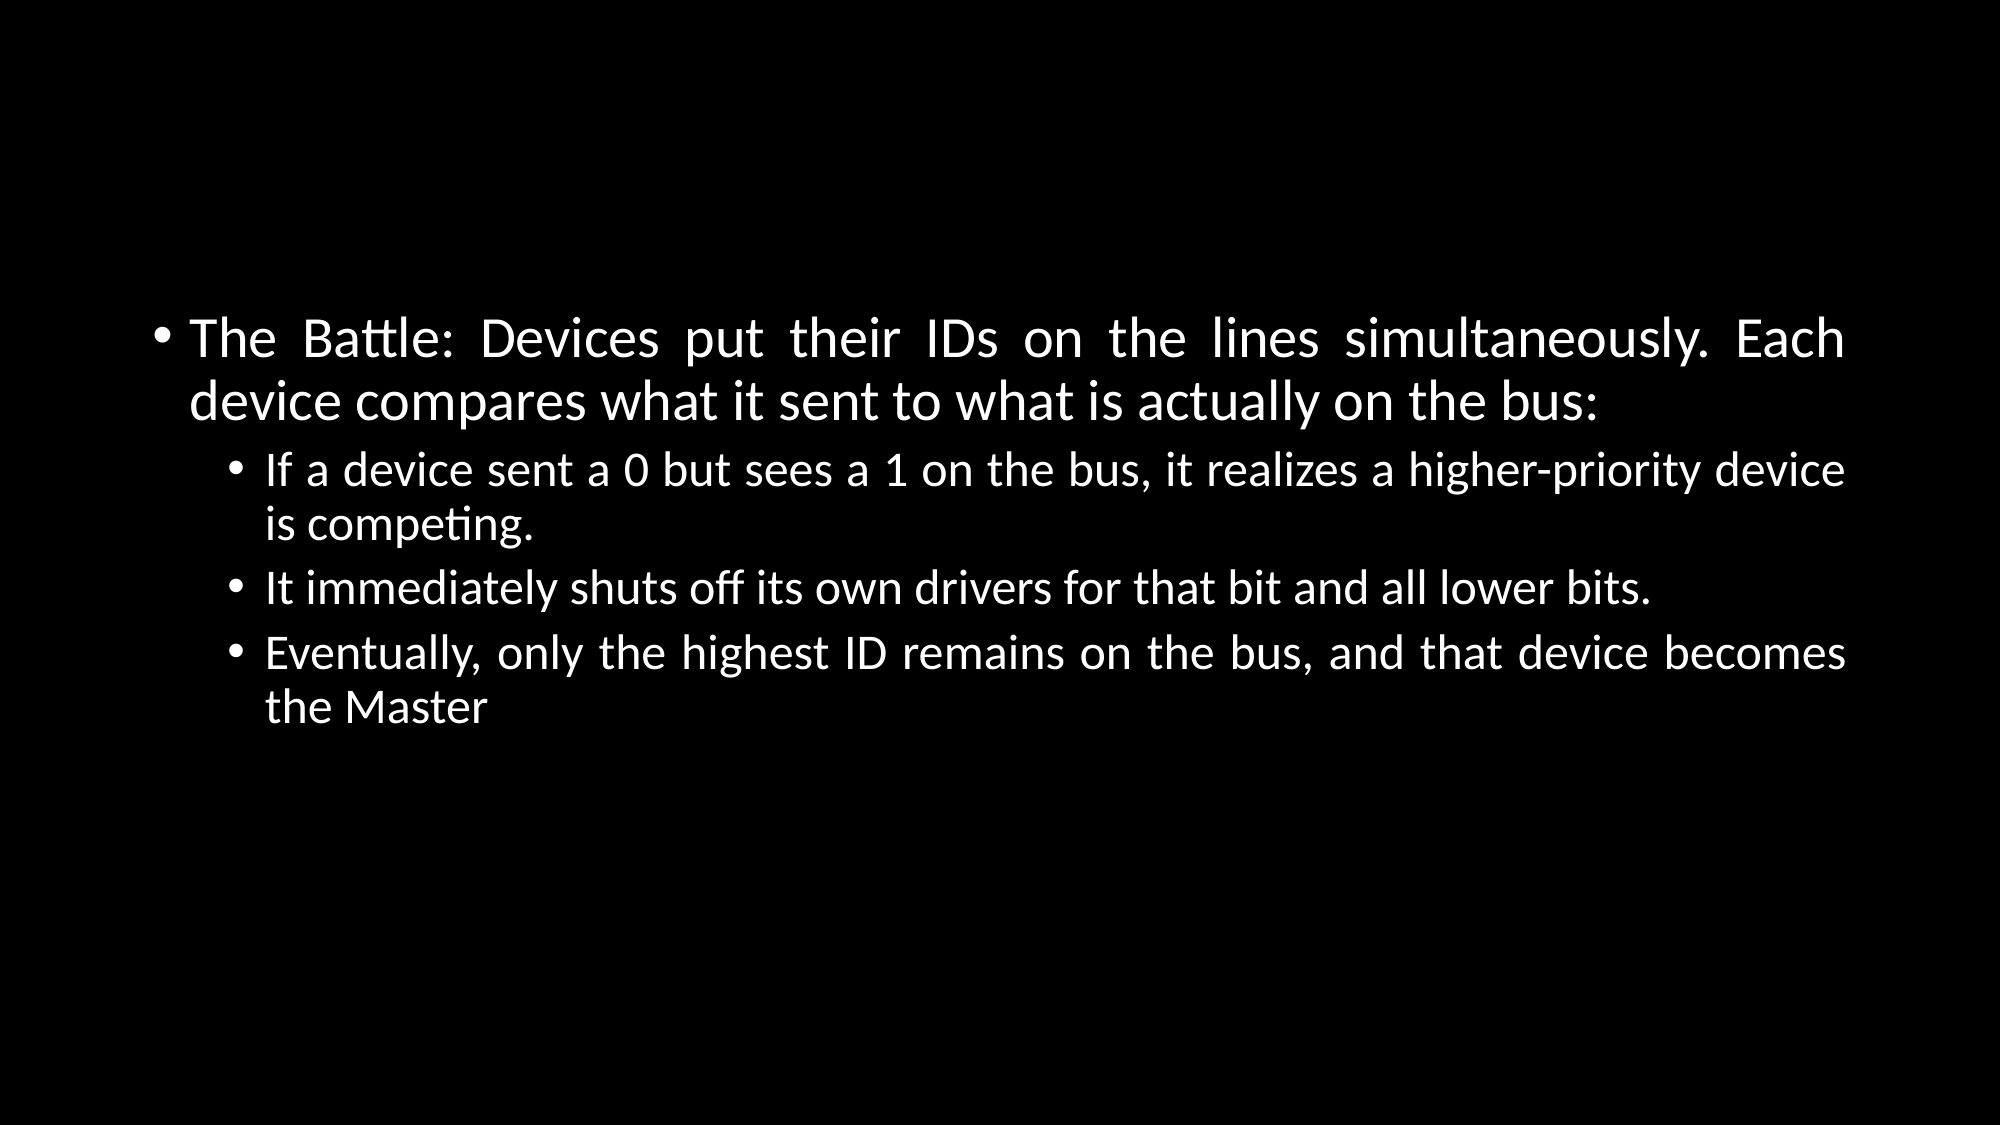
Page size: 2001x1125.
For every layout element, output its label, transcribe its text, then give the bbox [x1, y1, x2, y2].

list The Battle: Devices put their IDs on the lines simultaneously. Each device compares what it sent to what is actually on the bus: If a device sent a 0 but sees a 1 on the bus, it realizes a higher-priority device is competing. It immediately shuts off its own drivers for that bit and all lower bits. Eventually, only the highest ID remains on the bus, and that device becomes the Master [137, 299, 1863, 1014]
